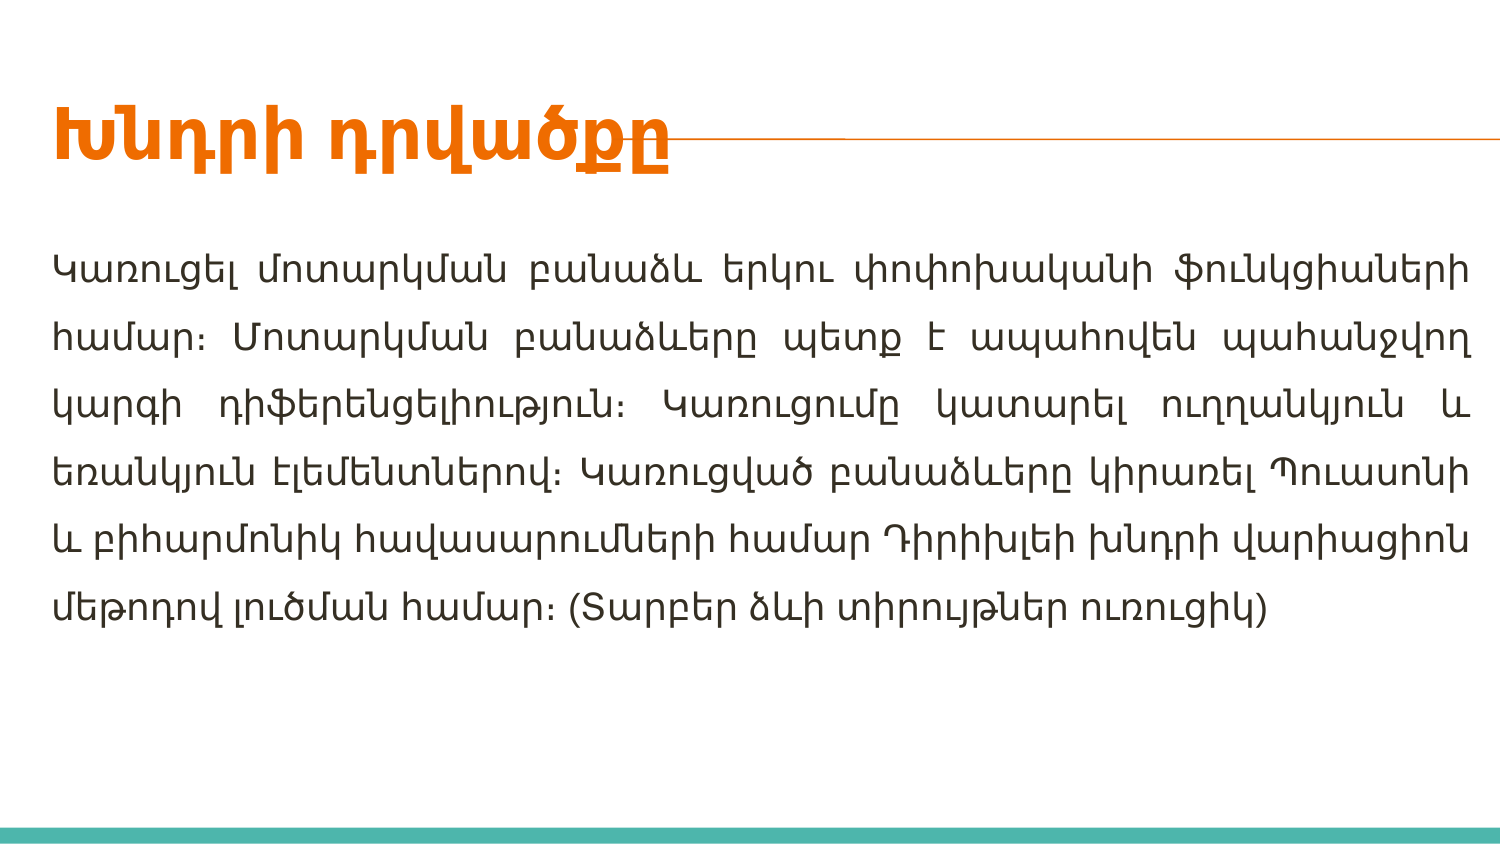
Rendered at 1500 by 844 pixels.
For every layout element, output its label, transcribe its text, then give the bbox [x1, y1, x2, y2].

list Կառուցել մոտարկման բանաձև երկու փոփոխականի ֆունկցիաների համար։ Մոտարկման բանաձևերը պետք է ապահովեն պահանջվող կարգի դիֆերենցելիություն։ Կառուցումը կատարել ուղղանկյուն և եռանկյուն էլեմենտներով։ Կառուցված բանաձևերը կիրառել Պուասոնի և բիհարմոնիկ հավասարումների համար Դիրիխլեի խնդրի վարիացիոն մեթոդով լուծման համար։ (Տարբեր ձևի տիրույթներ ուռուցիկ) [51, 207, 1472, 671]
title Խնդրի դրվածքը [51, 72, 1449, 189]
